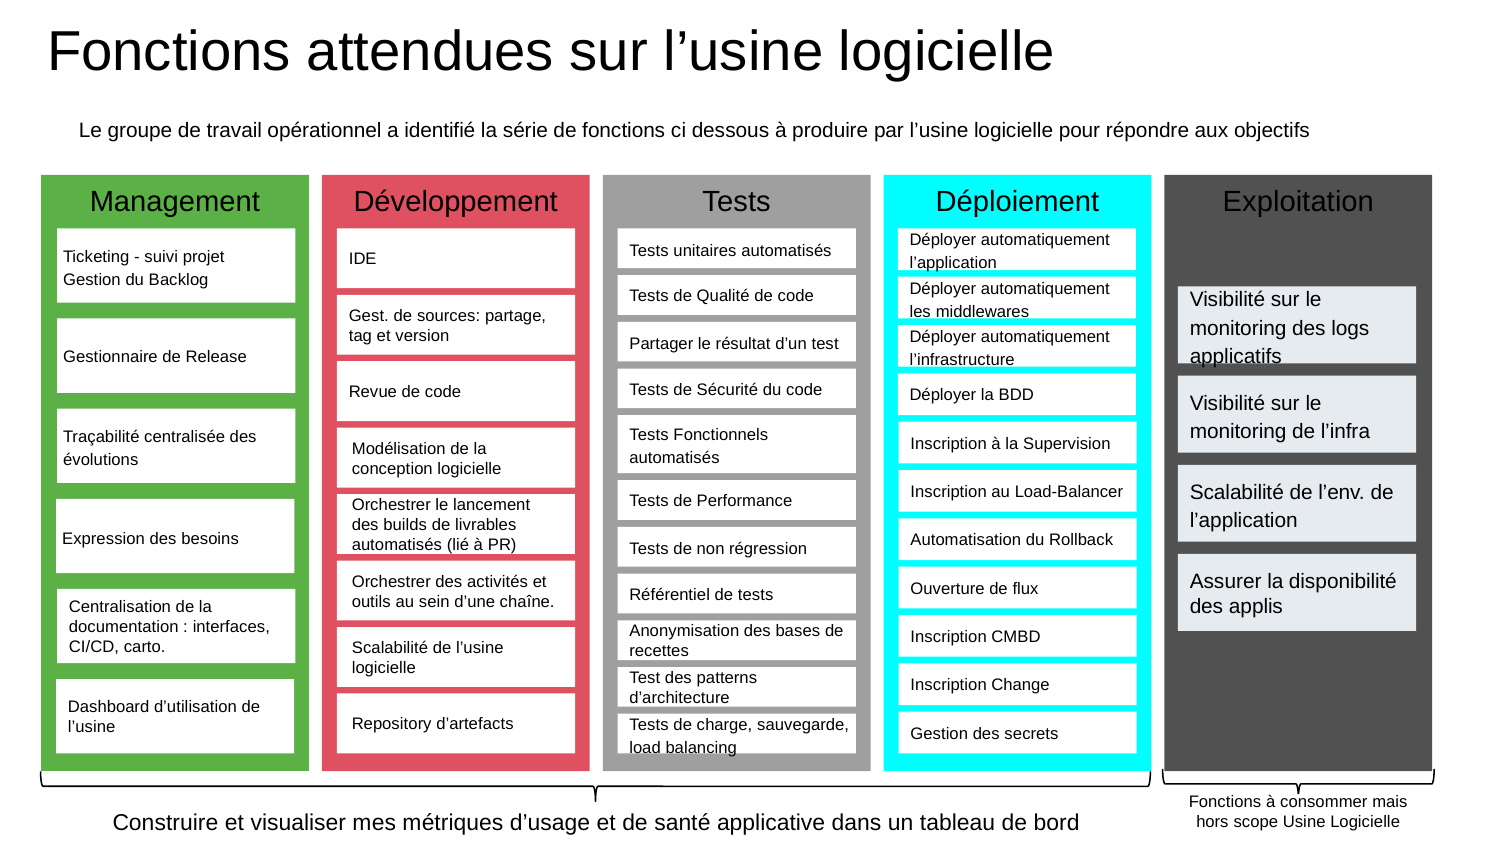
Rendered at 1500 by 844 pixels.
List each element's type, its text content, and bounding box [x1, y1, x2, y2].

text_box Repository d’artefacts [336, 693, 576, 754]
text_box Inscription CMBD [898, 615, 1137, 657]
text_box Assurer la disponibilité des applis [1177, 553, 1417, 631]
text_box Dashboard d’utilisation de l’usine [56, 679, 295, 754]
text_box Gestion des secrets [898, 711, 1137, 754]
text_box Ticketing - suivi projet Gestion du Backlog [57, 228, 296, 303]
text_box Orchestrer des activités et outils au sein d’une chaîne. [336, 560, 576, 621]
text_box Exploitation [1164, 174, 1433, 768]
text_box Déployer automatiquement l’infrastructure [897, 325, 1136, 367]
text_box Tests de Performance [617, 480, 856, 520]
text_box Automatisation du Rollback [898, 518, 1137, 561]
text_box Déployer la BDD [897, 373, 1136, 416]
text_box Scalabilité de l’usine logicielle [336, 627, 576, 687]
text_box Le groupe de travail opérationnel a identifié la série de fonctions ci dessous à produire par l’usine logicielle pour répondre aux objectifs [64, 101, 1432, 159]
text_box Tests de non régression [617, 526, 856, 567]
text_box Gestionnaire de Release [57, 318, 296, 393]
text_box Orchestrer le lancement des builds de livrables automatisés (lié à PR) [336, 494, 575, 554]
text_box Fonctions à consommer mais hors scope Usine Logicielle [1162, 794, 1435, 828]
text_box Anonymisation des bases de recettes [617, 620, 856, 661]
text_box Test des patterns d’architecture [617, 667, 856, 707]
text_box Tests Fonctionnels automatisés [617, 415, 856, 474]
text_box Tests [602, 174, 871, 771]
text_box Tests de Qualité de code [617, 275, 856, 315]
text_box Revue de code [336, 361, 576, 422]
text_box Ouverture de flux [898, 566, 1137, 609]
text_box Construire et visualiser mes métriques d’usage et de santé applicative dans un tableau de bord [41, 787, 1152, 834]
text_box Management [41, 174, 309, 771]
text_box Développement [321, 174, 590, 771]
text_box Gest. de sources: partage, tag et version [336, 294, 576, 355]
text_box Modélisation de la conception logicielle [336, 427, 576, 488]
text_box Inscription à la Supervision [898, 421, 1137, 464]
text_box Référentiel de tests [617, 573, 856, 614]
text_box Inscription Change [898, 663, 1137, 706]
text_box Déployer automatiquement l’application [897, 228, 1136, 271]
text_box [1162, 768, 1435, 794]
text_box Visibilité sur le monitoring des logs applicatifs [1177, 286, 1417, 364]
text_box Visibilité sur le monitoring de l’infra [1177, 375, 1417, 453]
text_box Expression des besoins [56, 498, 295, 574]
text_box Scalabilité de l’env. de l’application [1177, 464, 1417, 542]
text_box Tests de charge, sauvegarde, load balancing [617, 713, 856, 754]
title Fonctions attendues sur l’usine logicielle [41, 16, 1223, 160]
text_box Tests de Sécurité du code [617, 368, 856, 409]
text_box [40, 771, 1151, 802]
text_box Centralisation de la documentation : interfaces, CI/CD, carto. [57, 588, 296, 664]
text_box Déployer automatiquement les middlewares [897, 276, 1136, 319]
text_box IDE [336, 228, 576, 289]
text_box Déploiement [883, 174, 1152, 772]
text_box Inscription au Load-Balancer [898, 470, 1137, 512]
text_box Tests unitaires automatisés [617, 228, 856, 269]
text_box Partager le résultat d’un test [617, 321, 856, 362]
text_box Traçabilité centralisée des évolutions [57, 408, 296, 483]
